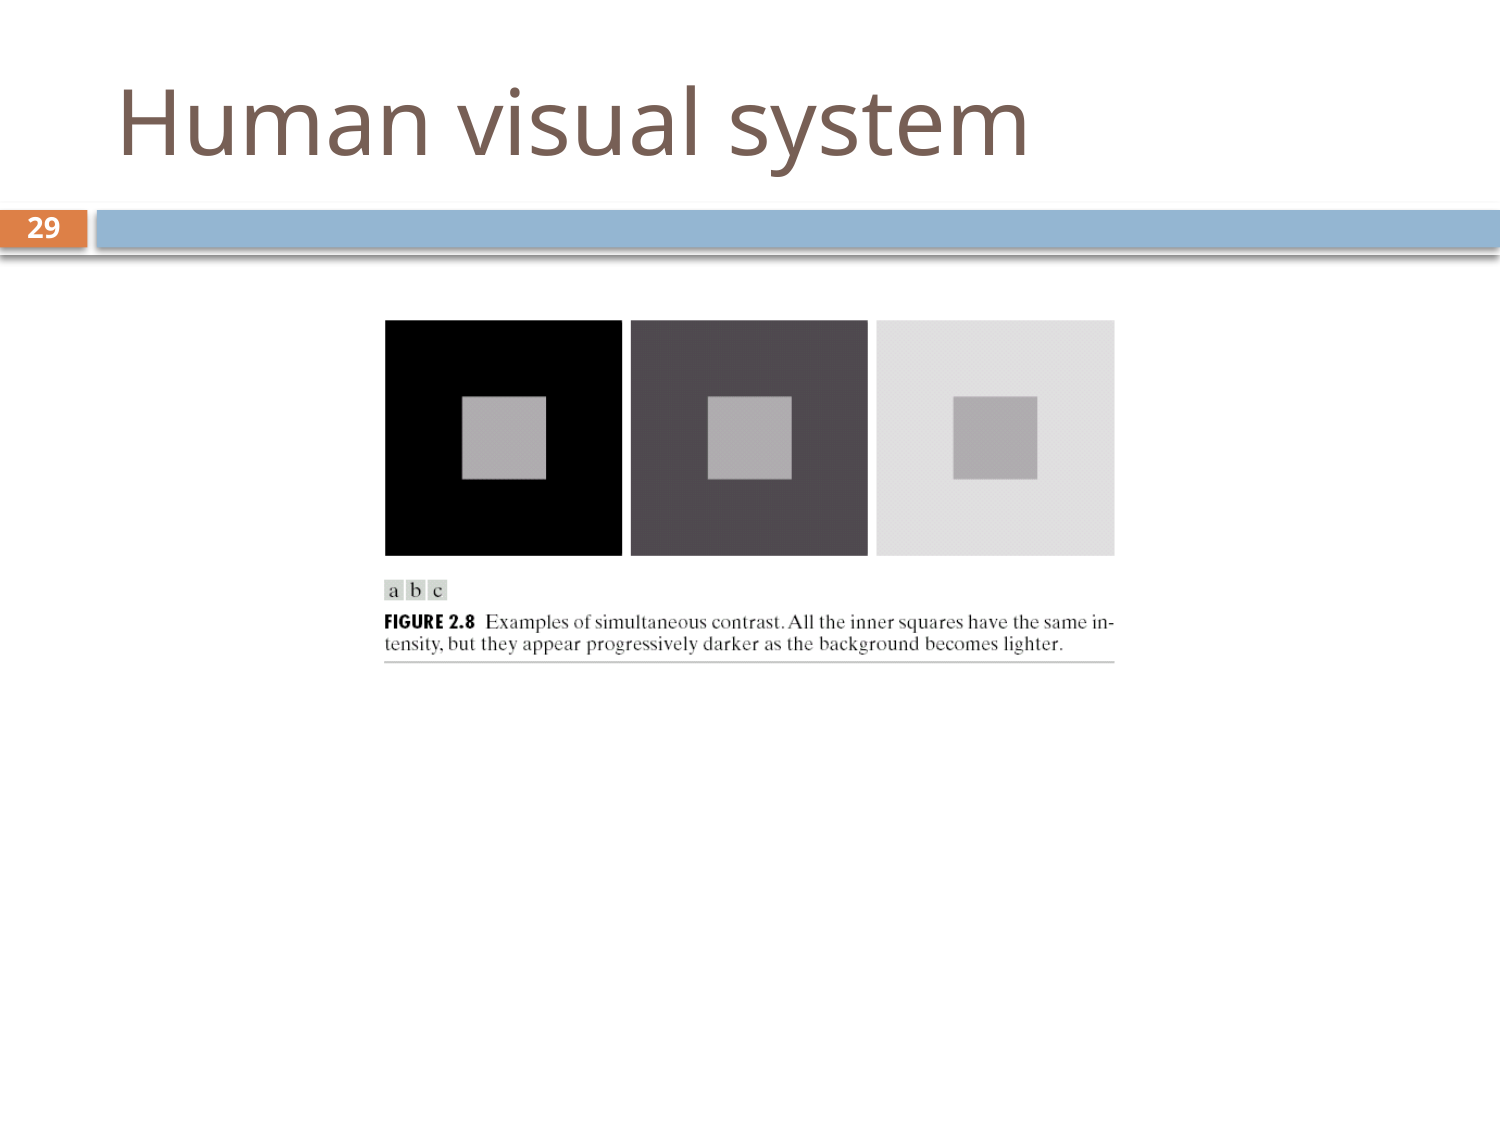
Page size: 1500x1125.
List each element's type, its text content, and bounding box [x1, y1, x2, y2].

title Human visual system [100, 37, 1438, 200]
slide_number 29 [0, 208, 88, 249]
picture [382, 315, 1121, 673]
